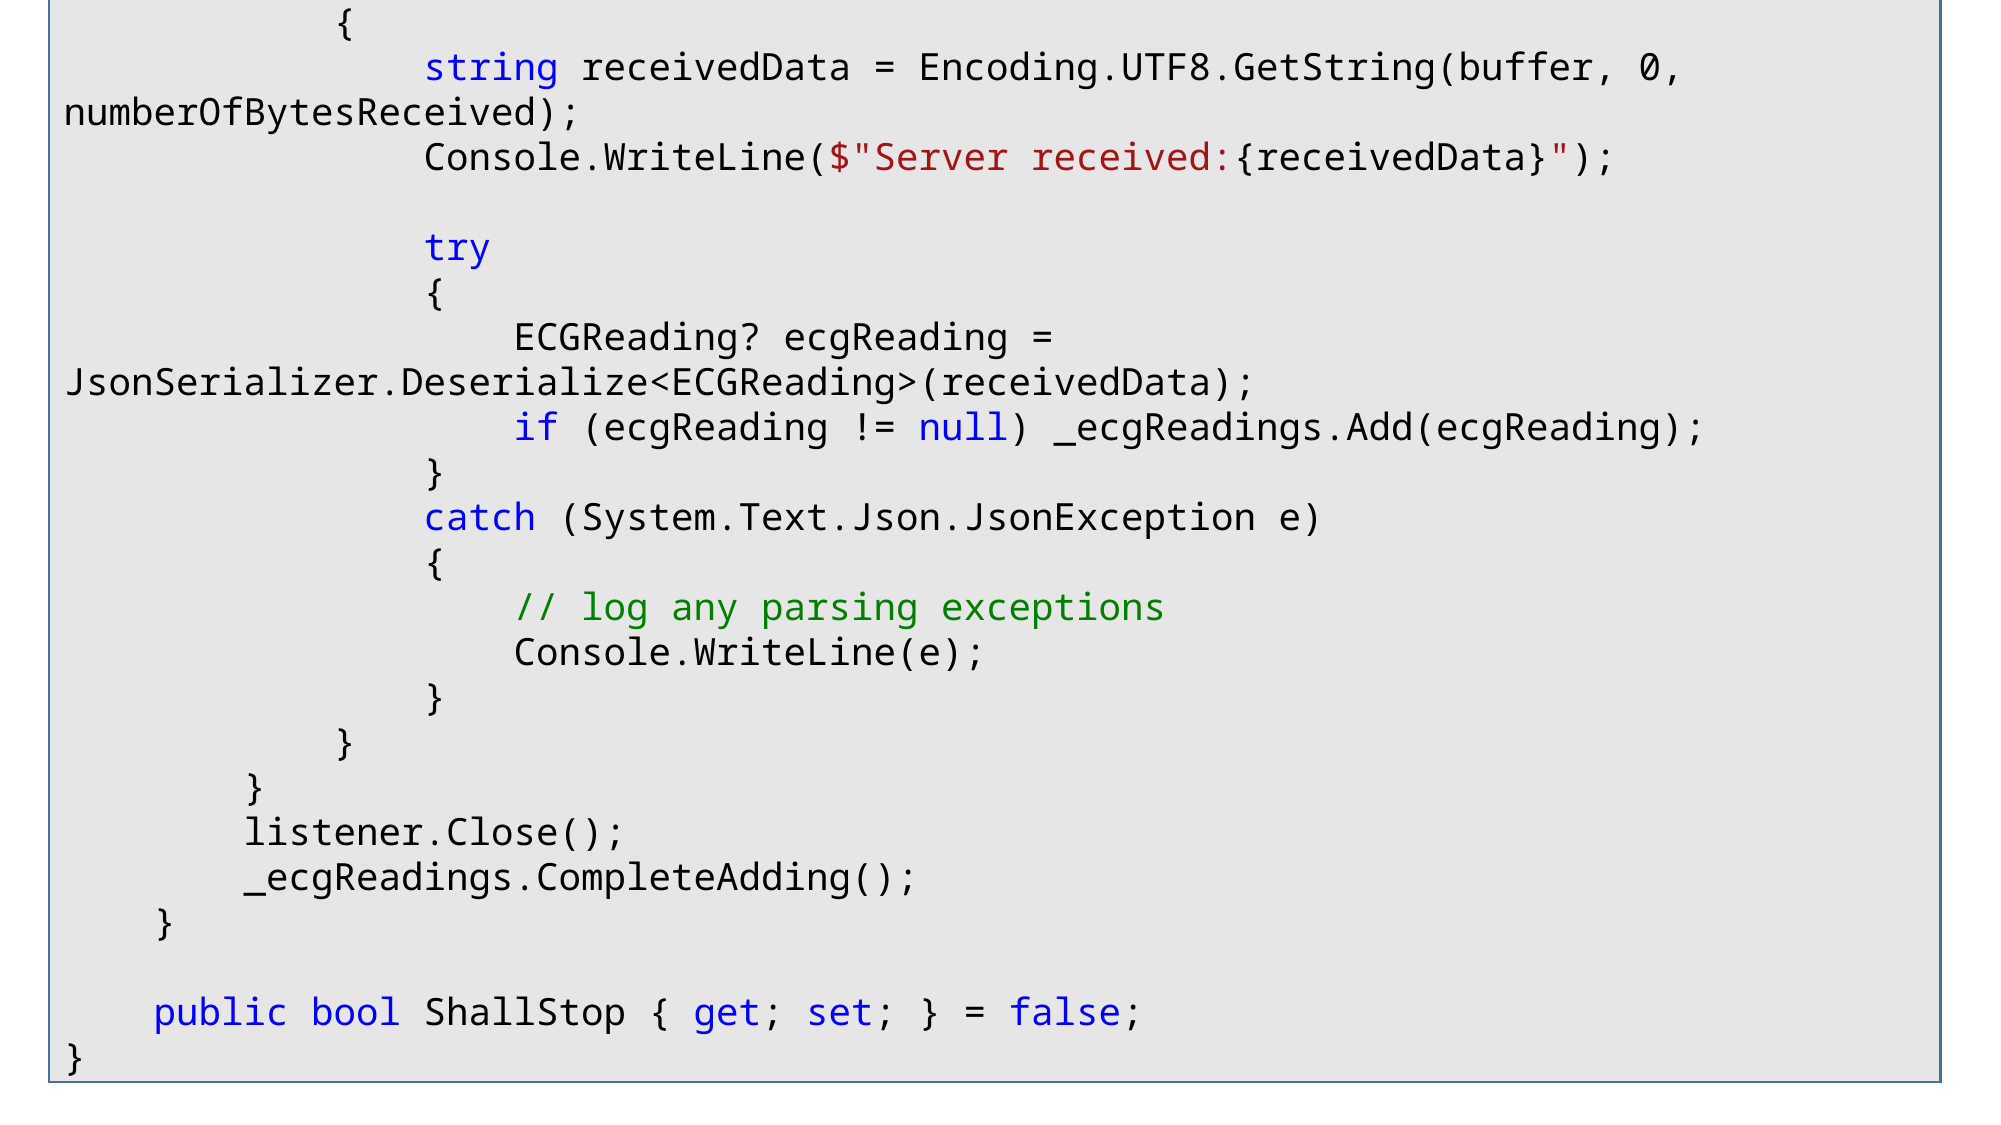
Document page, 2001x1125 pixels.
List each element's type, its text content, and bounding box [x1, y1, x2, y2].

text_box internal class SocketServer { private readonly BlockingCollection<ECGReading> _ecgReadings; public SocketServer(BlockingCollection<ECGReading> ecgReadings) { _ecgReadings = ecgReadings; } public void Run() { RunServer(); } public void RunServer() { // listen to 'Any' which means all network addresses for this machine IPAddress ipAddress = IPAddress.Any; IPEndPoint ipEndPoint = new IPEndPoint(ipAddress, 2000); using Socket listener = new Socket(ipEndPoint.AddressFamily, SocketType.Stream, ProtocolType.Tcp); listener.Bind(ipEndPoint); Console.WriteLine($"Listening on: {ipAddress}"); listener.Listen(); var handler = listener.Accept(); while (!ShallStop) { byte[] buffer = new byte[1024]; int numberOfBytesReceived = handler.Receive(buffer, SocketFlags.None); if (numberOfBytesReceived > 0) { string receivedData = Encoding.UTF8.GetString(buffer, 0, numberOfBytesReceived); Console.WriteLine($"Server received:{receivedData}"); try { ECGReading? ecgReading = JsonSerializer.Deserialize<ECGReading>(receivedData); if (ecgReading != null) _ecgReadings.Add(ecgReading); } catch (System.Text.Json.JsonException e) { // log any parsing exceptions Console.WriteLine(e); } } } listener.Close(); _ecgReadings.CompleteAdding(); } public bool ShallStop { get; set; } = false; } [48, 0, 1942, 1083]
